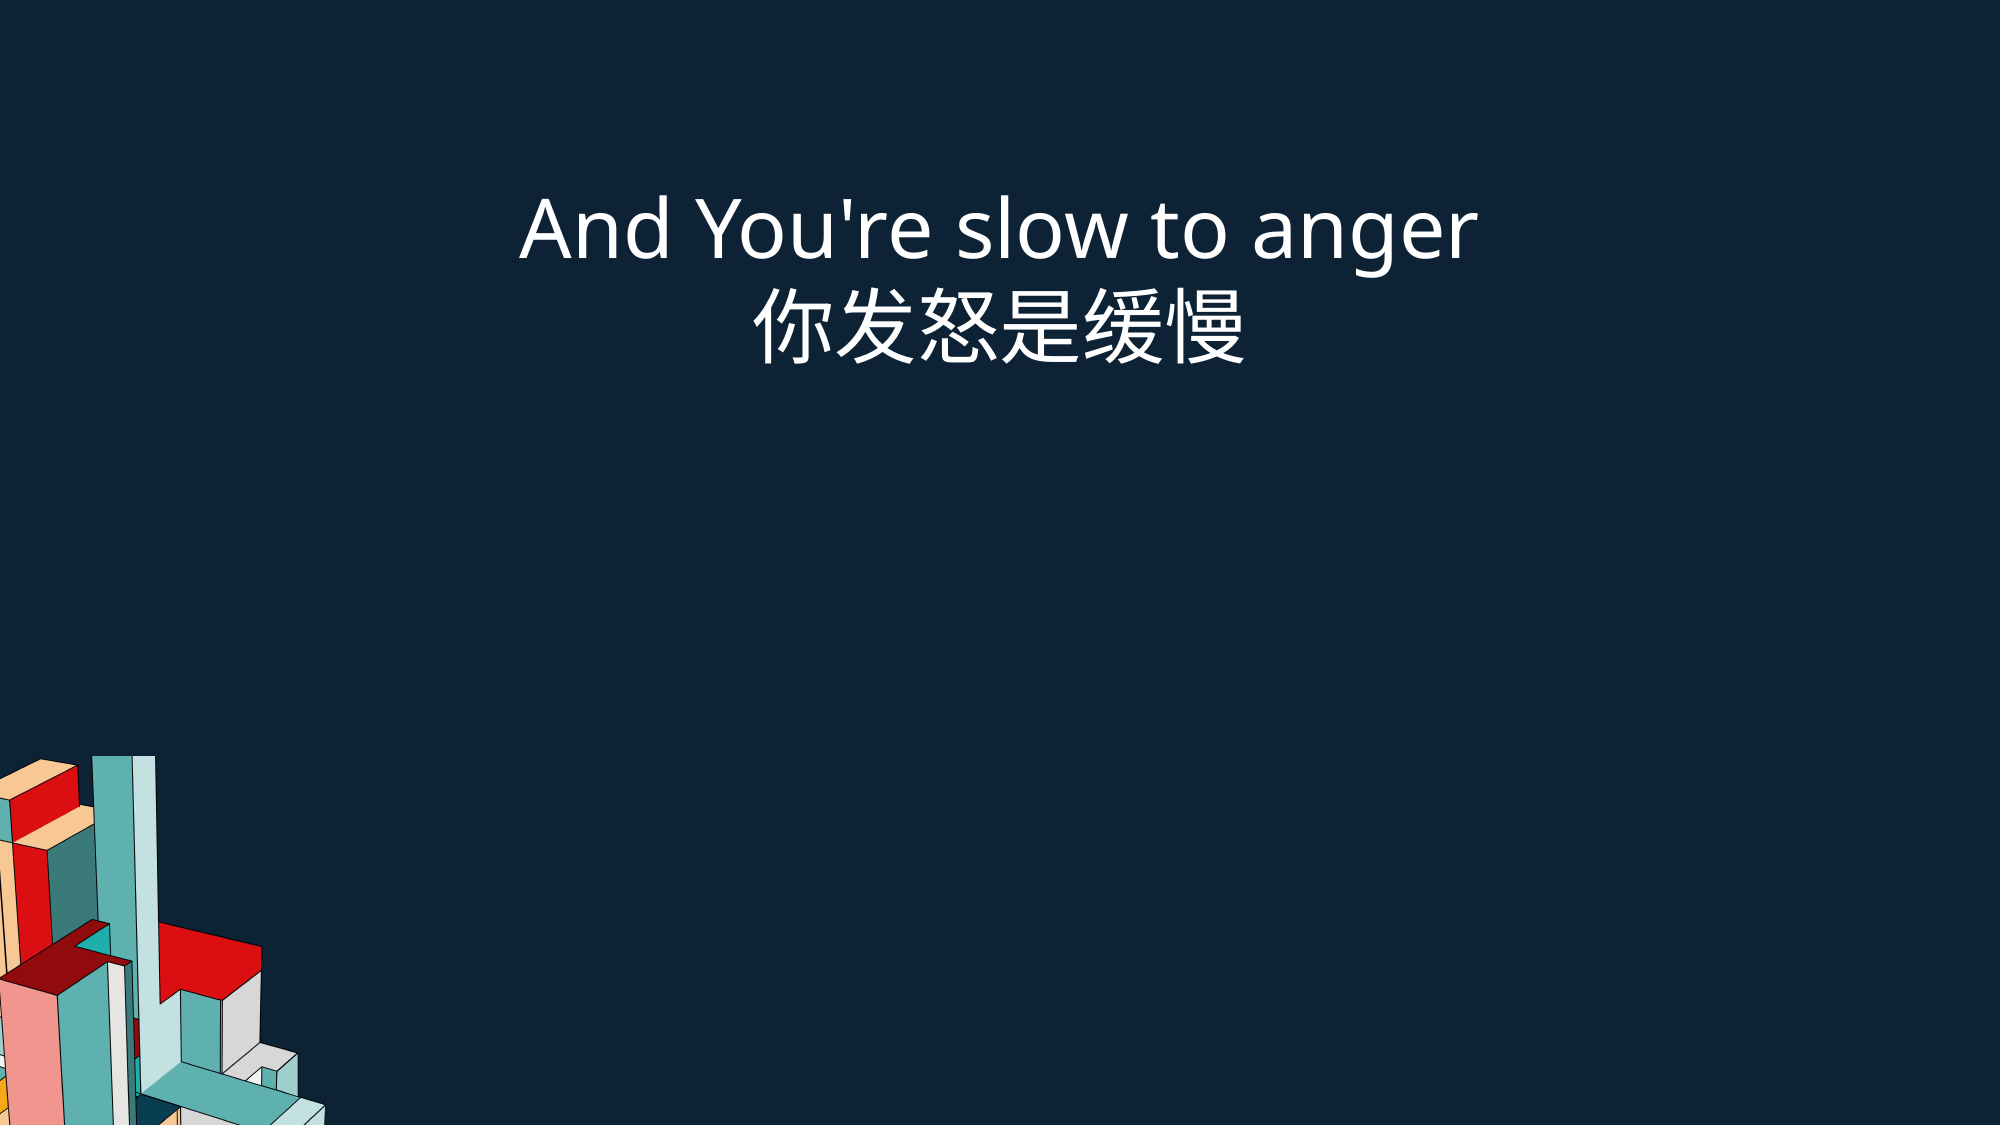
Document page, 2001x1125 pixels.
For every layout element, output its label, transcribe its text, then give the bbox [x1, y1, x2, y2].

text_box And You're slow to anger 你发怒是缓慢 [99, 168, 1900, 382]
picture [0, 756, 326, 1125]
